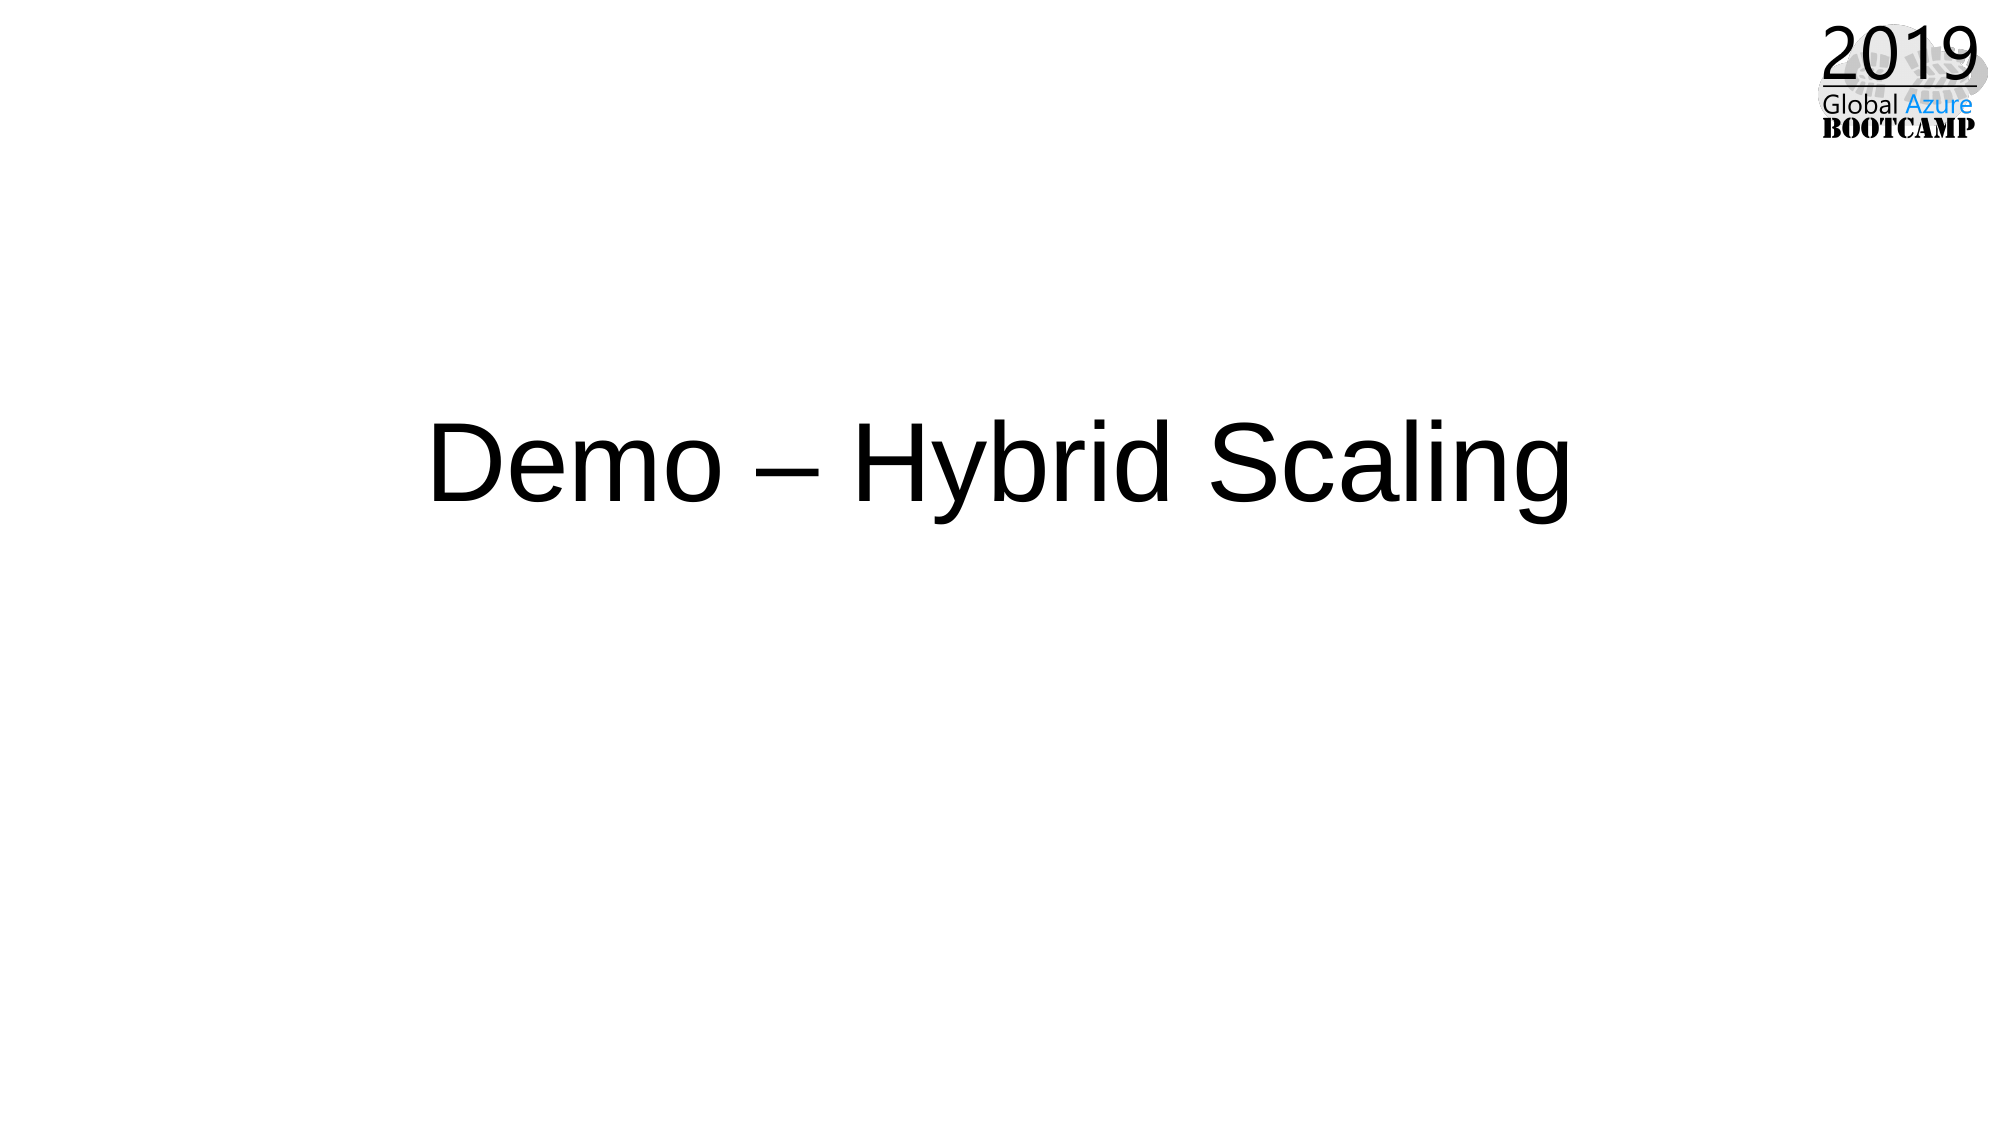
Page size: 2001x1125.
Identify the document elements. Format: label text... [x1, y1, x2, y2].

picture [1818, 0, 1988, 151]
list Demo – Hybrid Scaling [85, 397, 1916, 610]
